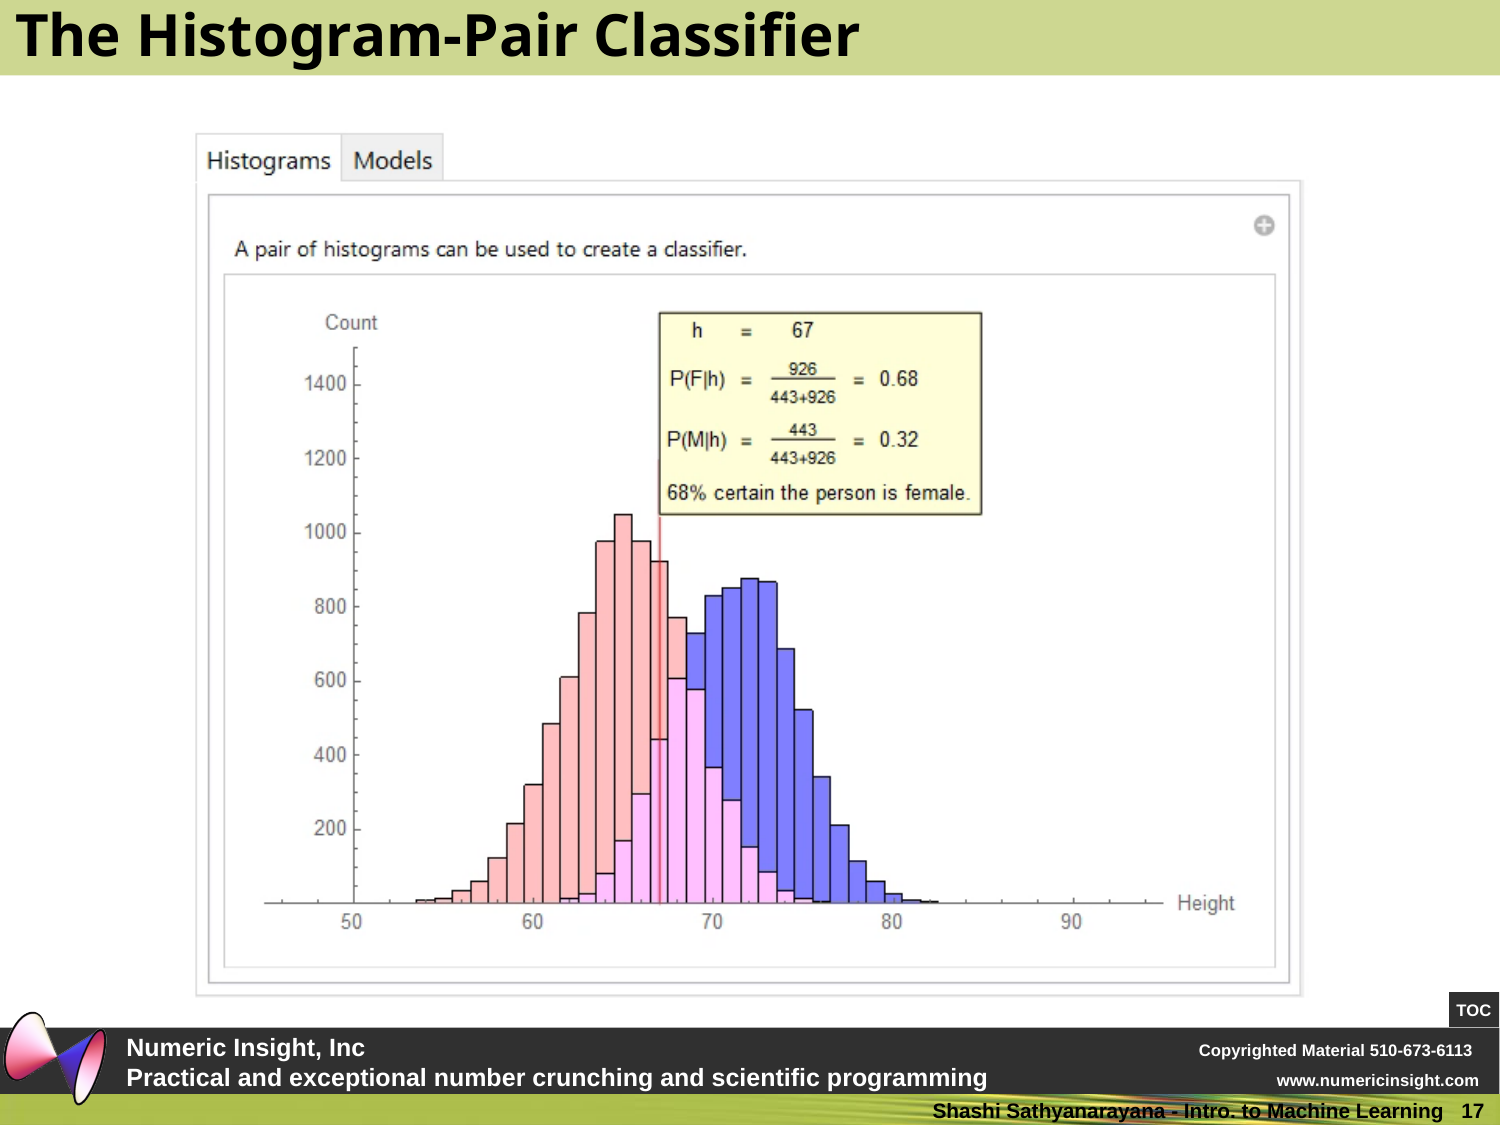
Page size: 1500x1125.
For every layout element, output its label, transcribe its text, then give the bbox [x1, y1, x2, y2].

picture [0, 1007, 1500, 1125]
title The Histogram-Pair Classifier [0, 0, 1500, 76]
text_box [190, 123, 1310, 1002]
